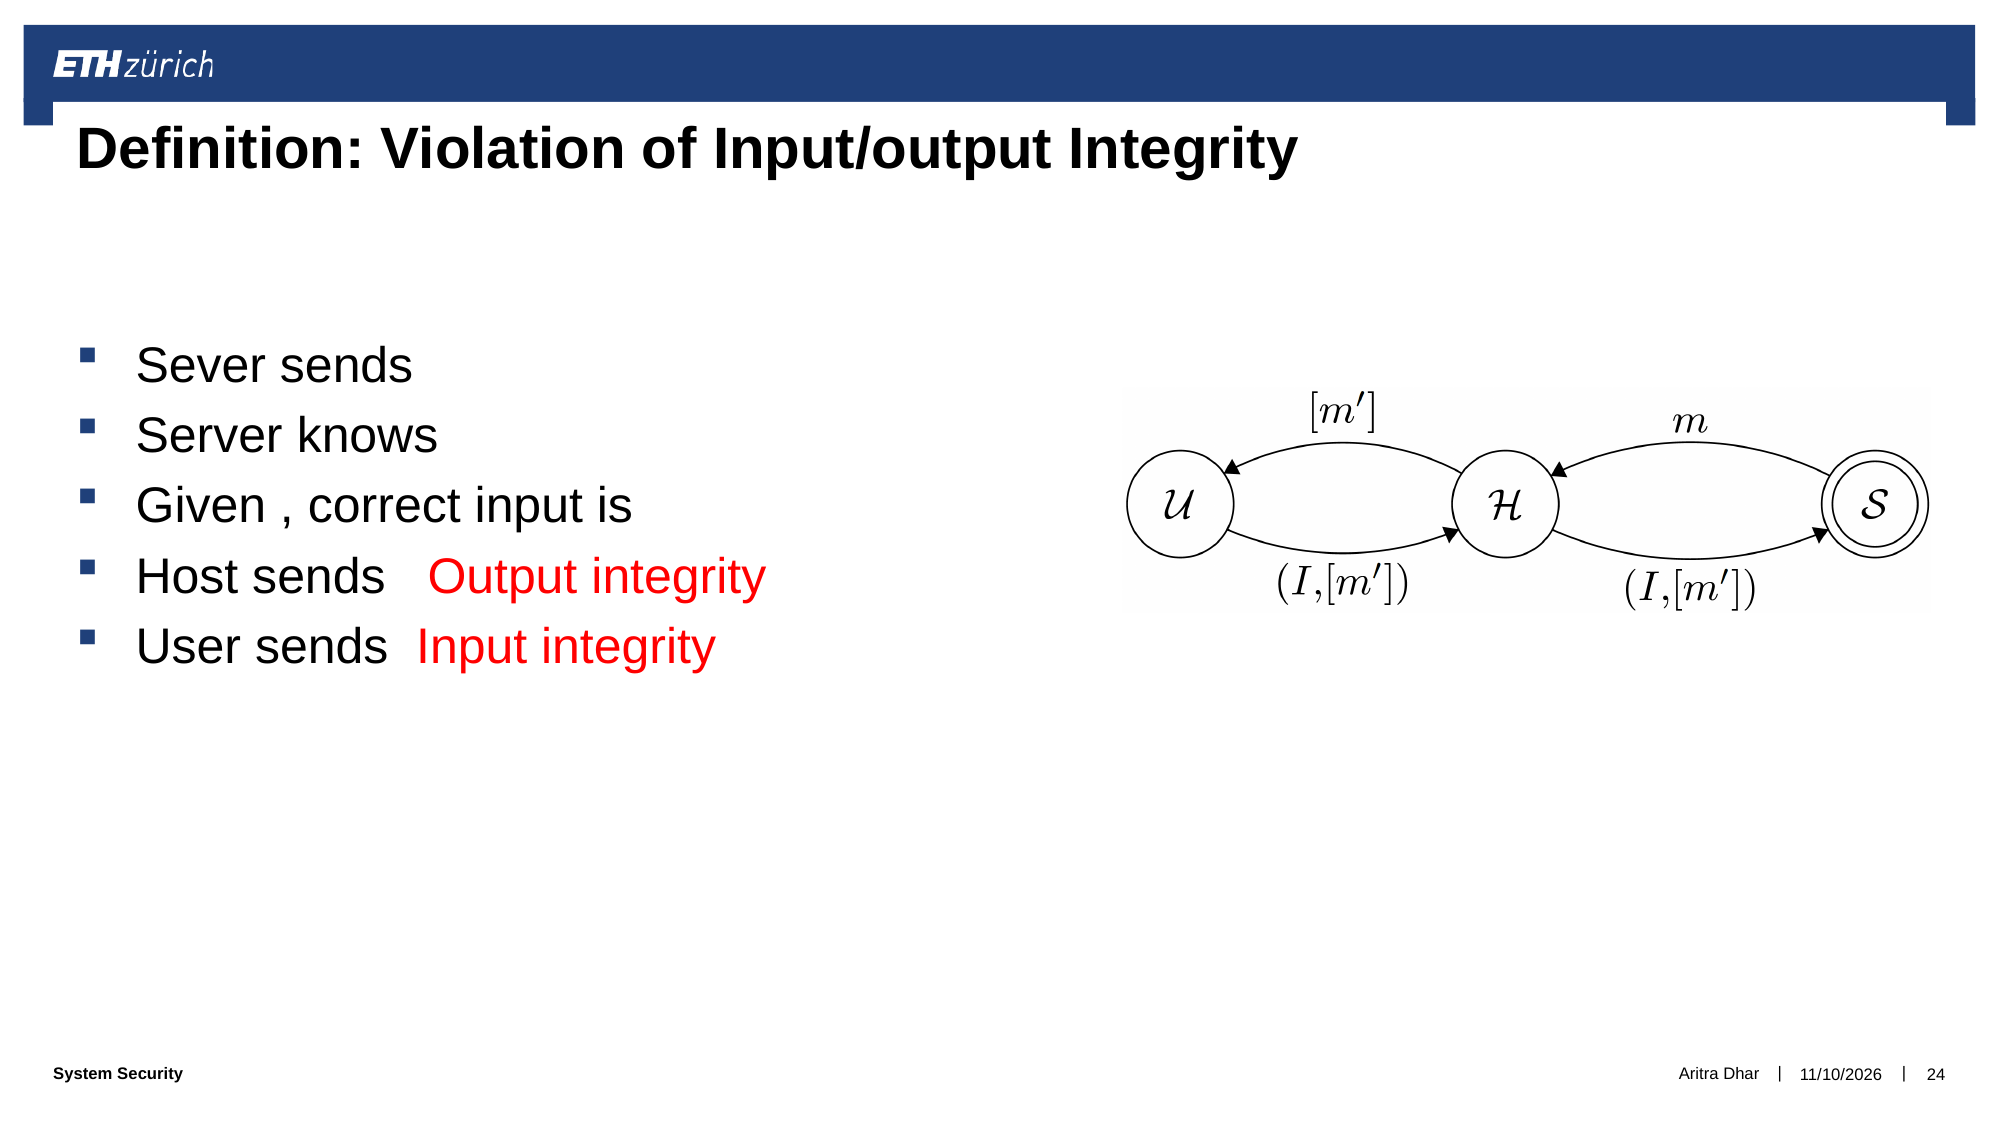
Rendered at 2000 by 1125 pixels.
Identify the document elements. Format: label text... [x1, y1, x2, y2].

slide_number 24 [1906, 1034, 1966, 1112]
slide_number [1790, 1034, 1892, 1112]
footer Aritra Dhar [999, 1034, 1760, 1111]
title Definition: Violation of Input/output Integrity [53, 101, 1946, 262]
picture [1122, 387, 1931, 613]
